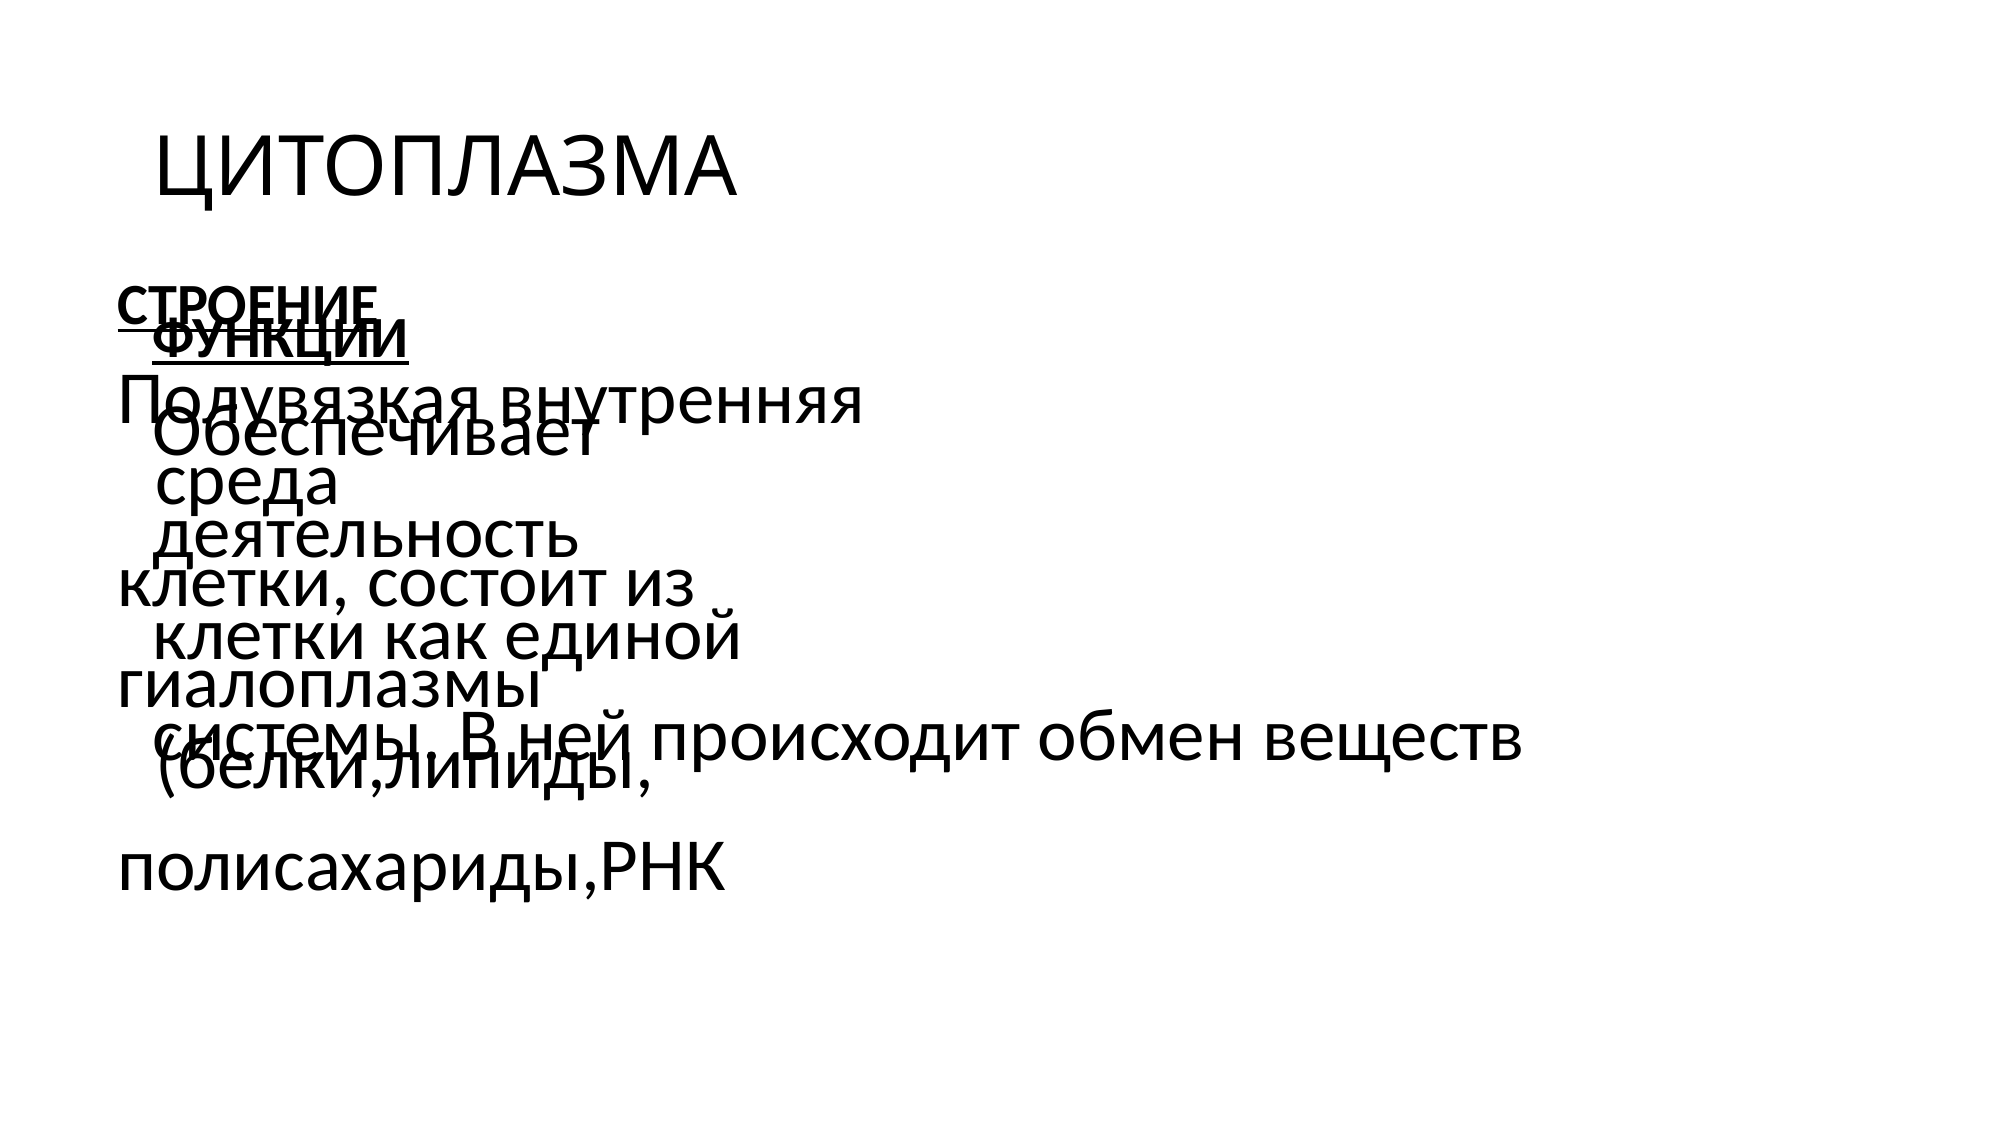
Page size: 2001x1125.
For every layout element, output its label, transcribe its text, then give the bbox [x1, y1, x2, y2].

list СТРОЕНИЕ Полувязкая внутренняя среда клетки, состоит из гиалоплазмы (белки,липиды, полисахариды,РНК [102, 267, 986, 1011]
title ЦИТОПЛАЗМА [137, 59, 1863, 278]
list ФУНКЦИИ Обеспечивает деятельность клетки как единой системы. В ней происходит обмен веществ [137, 299, 1863, 1014]
